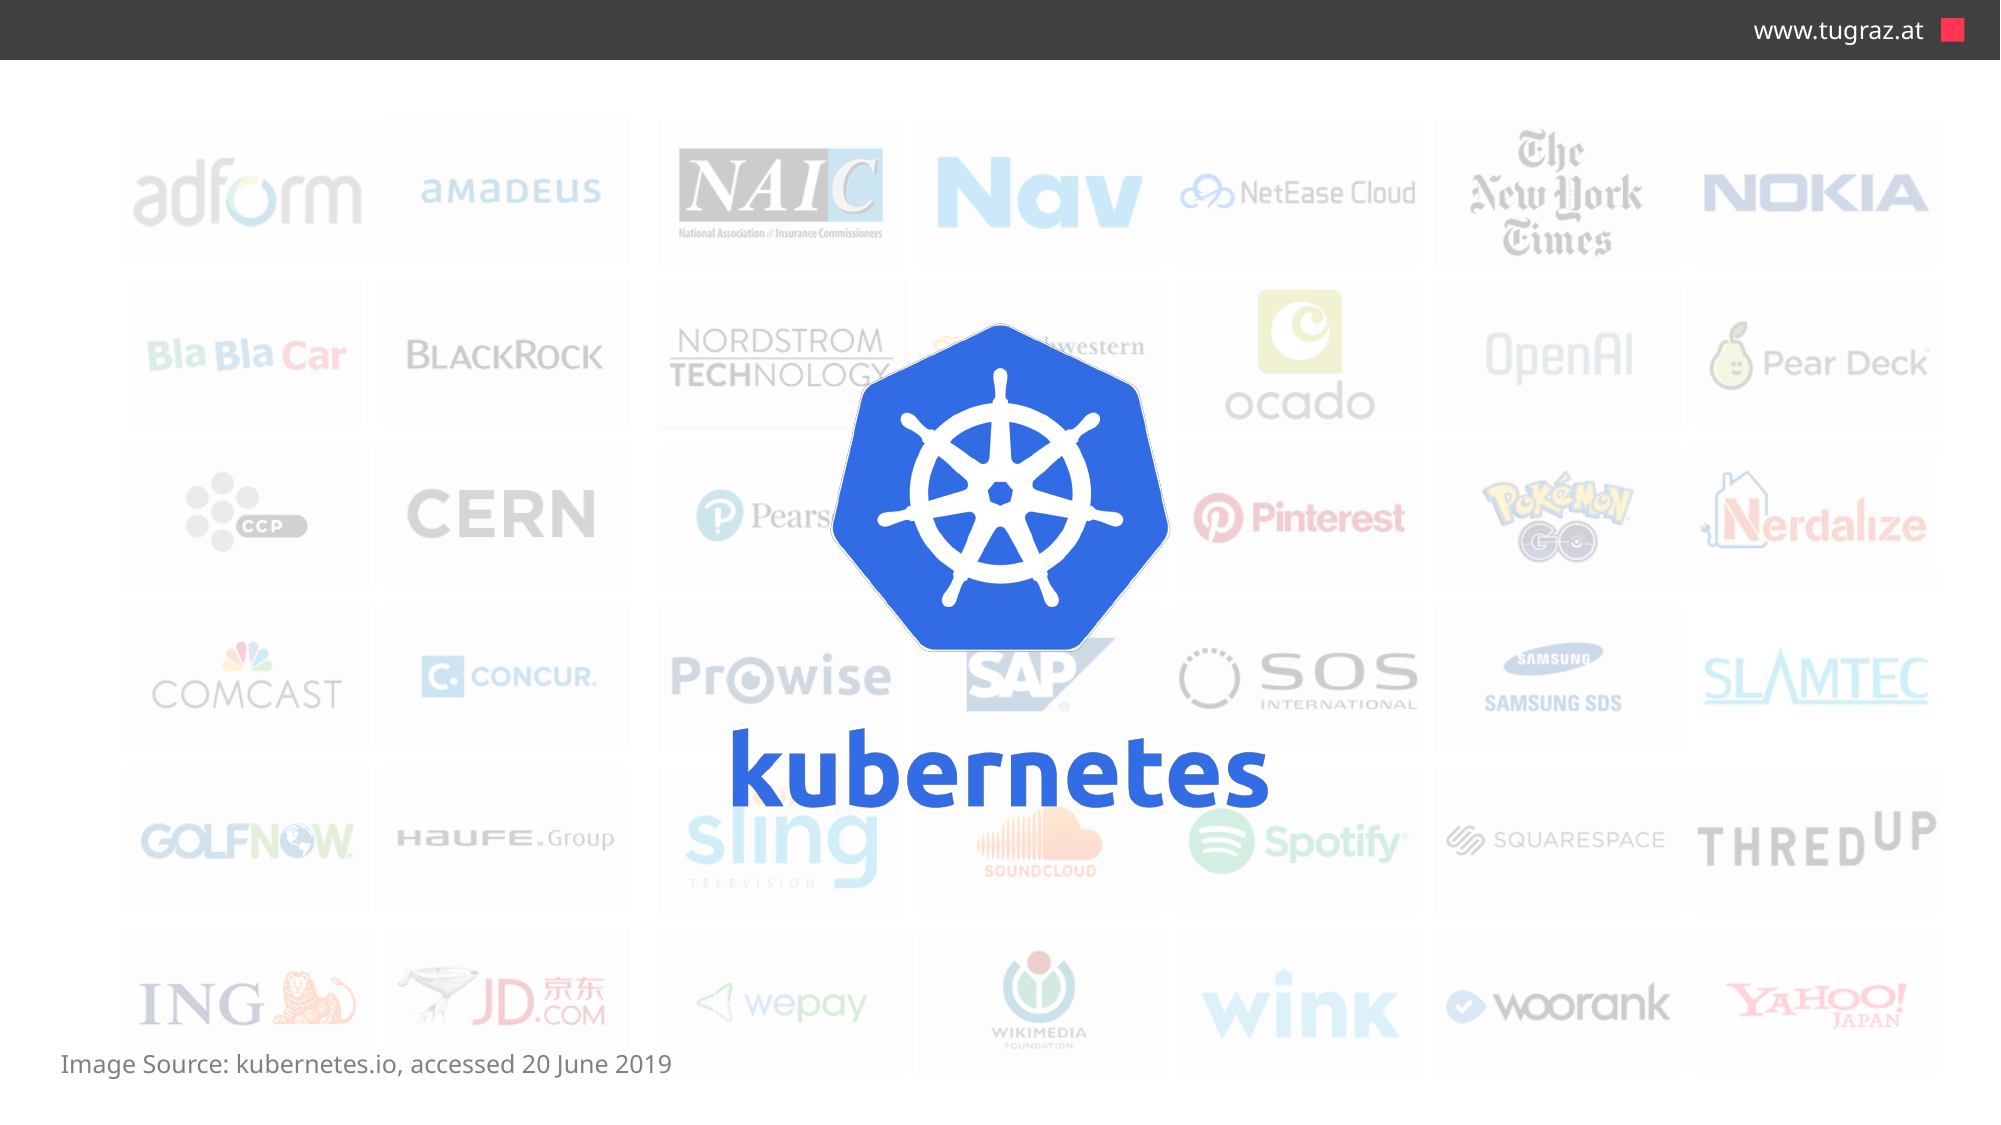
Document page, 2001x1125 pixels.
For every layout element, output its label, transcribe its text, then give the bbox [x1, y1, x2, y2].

text_box Image Source: kubernetes.io, accessed 20 June 2019 [46, 1041, 638, 1086]
picture [102, 103, 1954, 1087]
